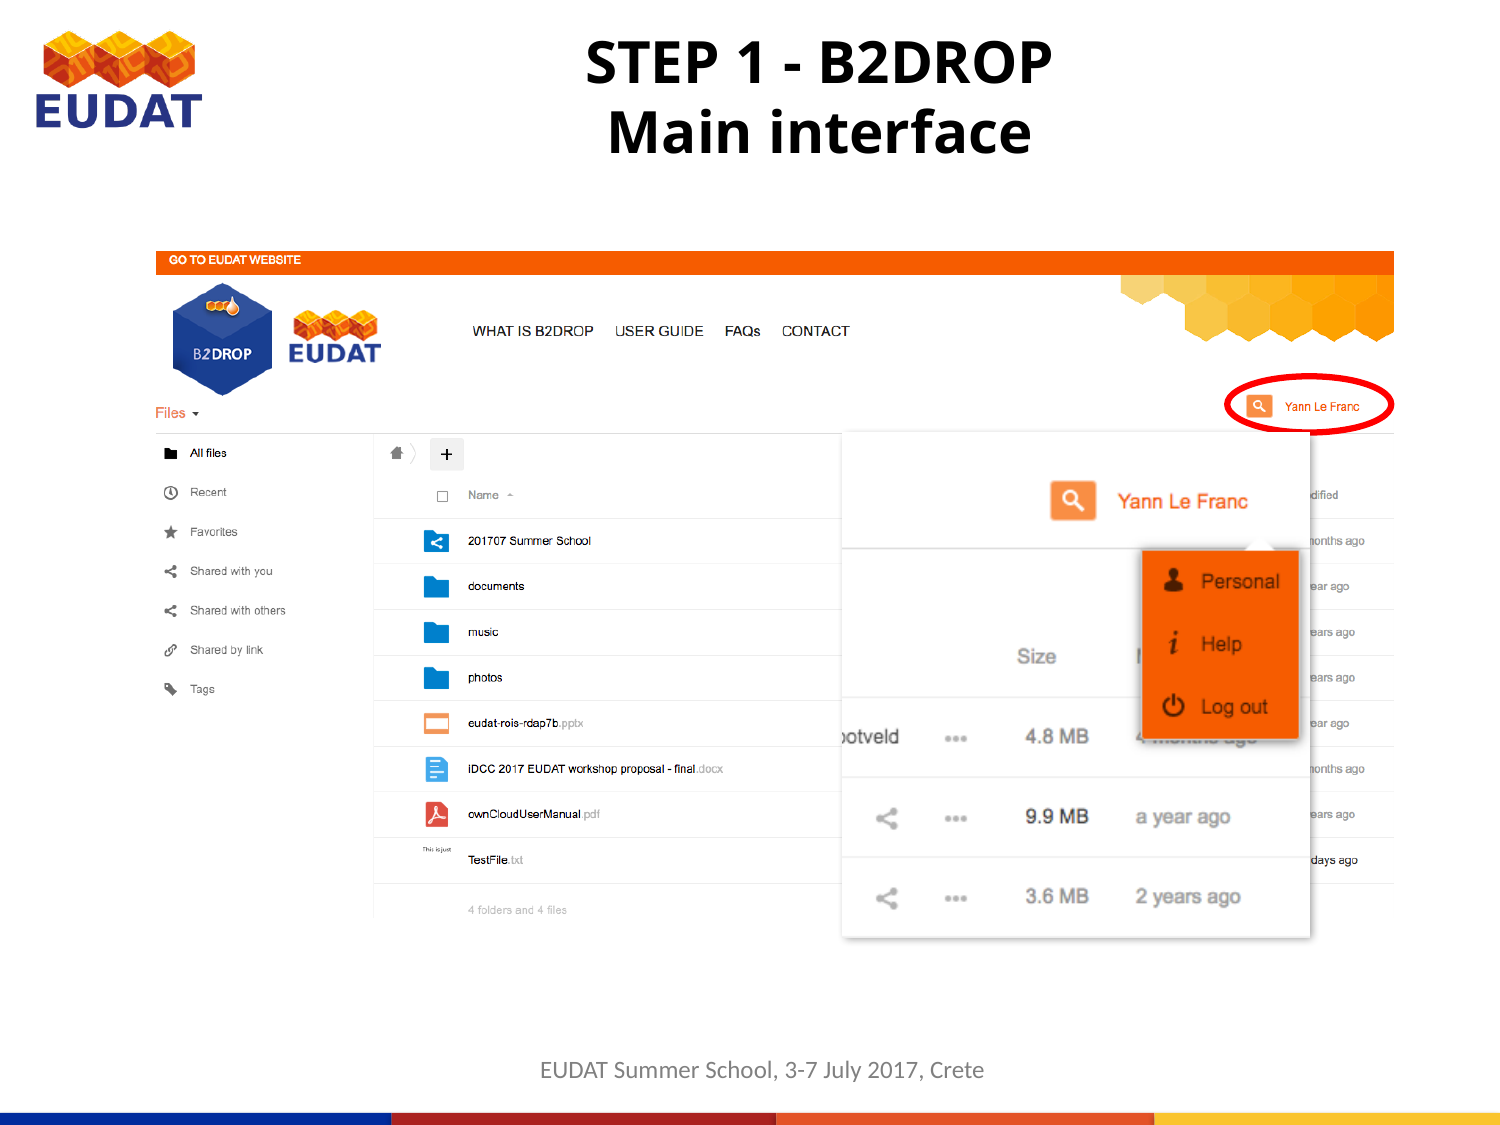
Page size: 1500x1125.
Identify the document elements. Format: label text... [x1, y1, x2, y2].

picture [8, 0, 210, 161]
picture [155, 251, 1394, 938]
text_box STEP 1 - B2DROP Main interface [213, 18, 1427, 161]
